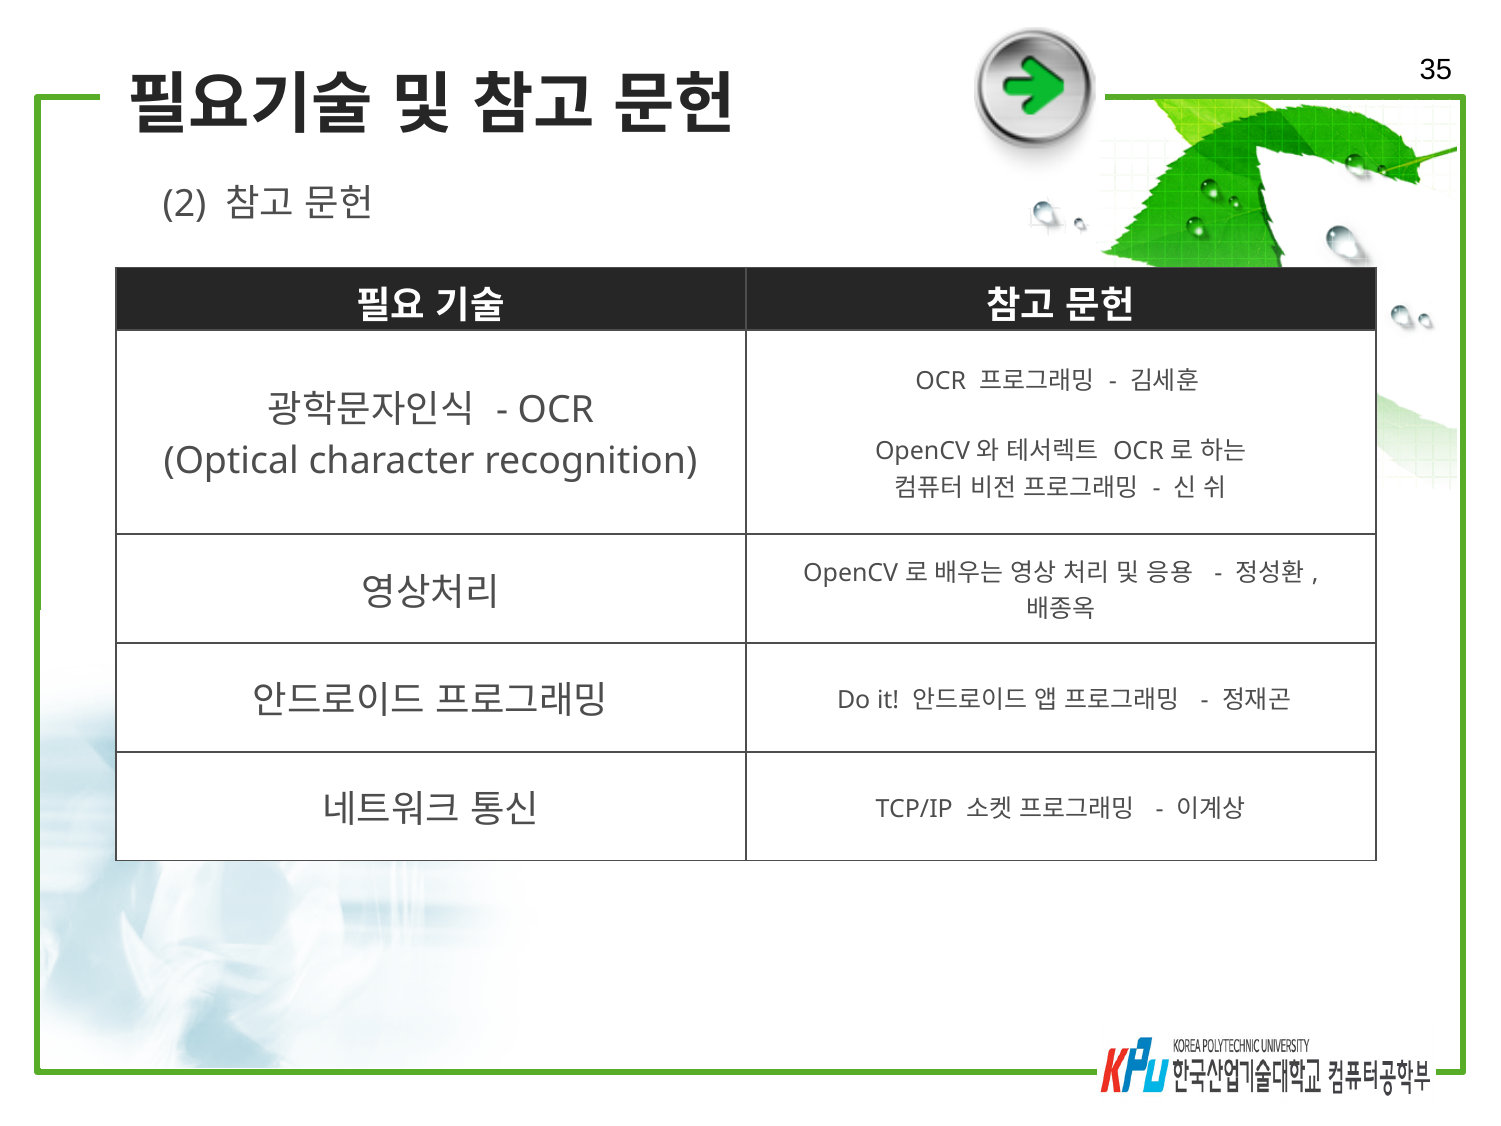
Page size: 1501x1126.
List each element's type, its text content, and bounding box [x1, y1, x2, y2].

slide_number 35 [1115, 41, 1469, 85]
table_cell 광학문자인식 - OCR (Optical character recognition) [117, 331, 745, 533]
table_cell 네트워크 통신 [117, 753, 745, 860]
text_box (2) 참고 문헌 [147, 171, 424, 232]
picture [1097, 1024, 1436, 1107]
table_cell 안드로이드 프로그래밍 [117, 644, 745, 751]
table_cell Do it! 안드로이드 앱 프로그래밍 - 정재곤 [747, 644, 1375, 751]
table_cell 영상처리 [117, 535, 745, 642]
table_header 필요 기술 [117, 268, 745, 329]
table_cell TCP/IP 소켓 프로그래밍 - 이계상 [747, 753, 1375, 860]
picture [974, 27, 1457, 518]
table_cell OCR 프로그래밍 - 김세훈 OpenCV와 테서렉트 OCR로 하는 컴퓨터 비전 프로그래밍 - 신 쉬 [747, 331, 1375, 533]
picture [40, 610, 554, 1068]
title 필요기술 및 참고 문헌 [110, 52, 877, 149]
table_header 참고 문헌 [747, 268, 1375, 329]
table_cell OpenCV로 배우는 영상 처리 및 응용 - 정성환, 배종옥 [747, 535, 1375, 642]
